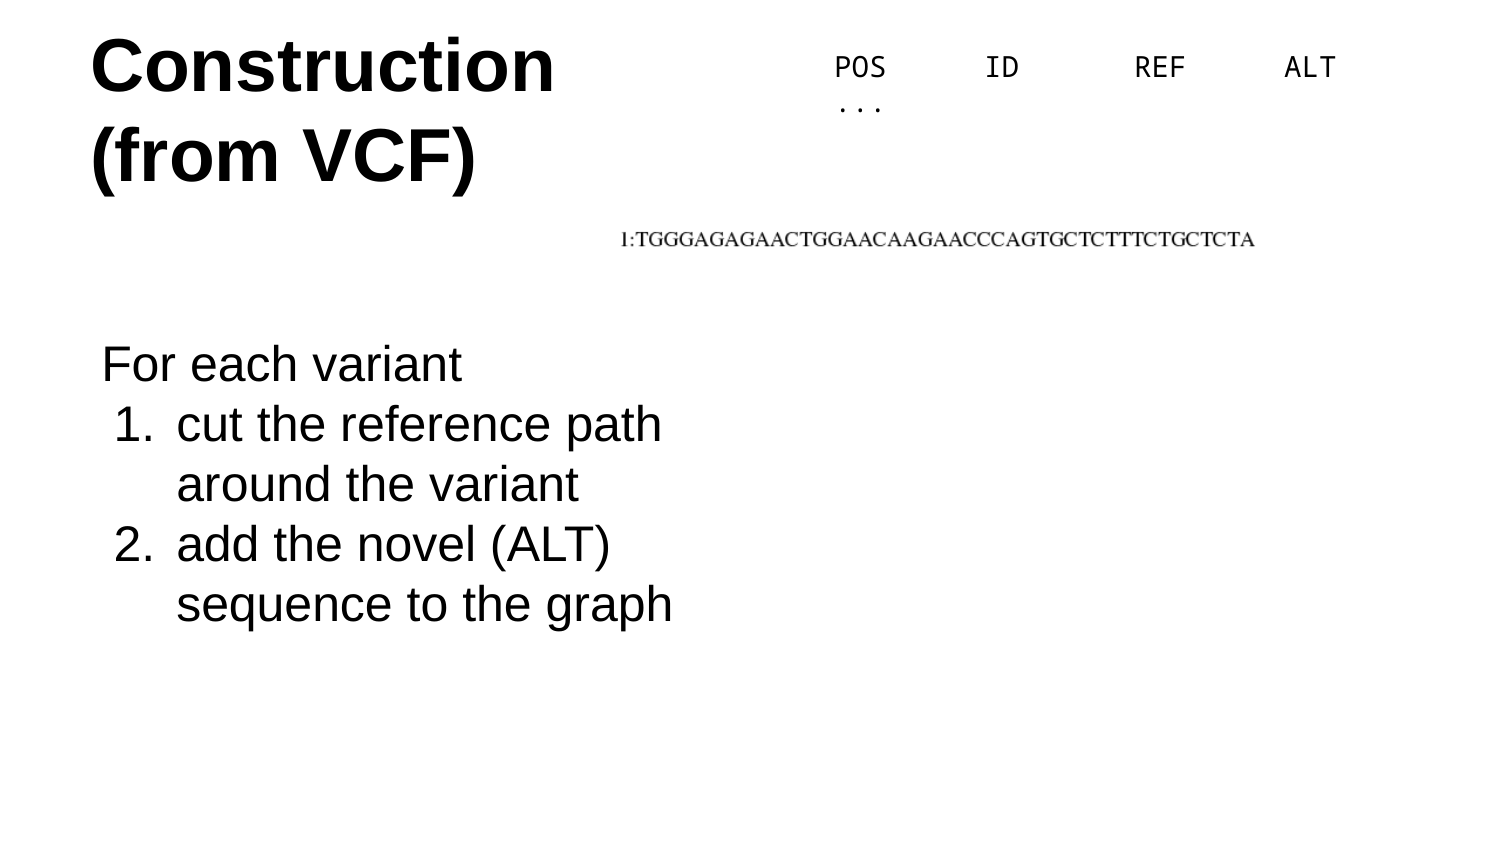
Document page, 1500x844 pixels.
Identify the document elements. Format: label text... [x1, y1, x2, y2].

title Construction (from VCF) [75, 71, 1425, 212]
text_box For each variant cut the reference path around the variant add the novel (ALT) sequence to the graph [86, 316, 705, 728]
picture [599, 206, 1276, 276]
text_box POS ID REF ALT ... [819, 33, 1458, 193]
